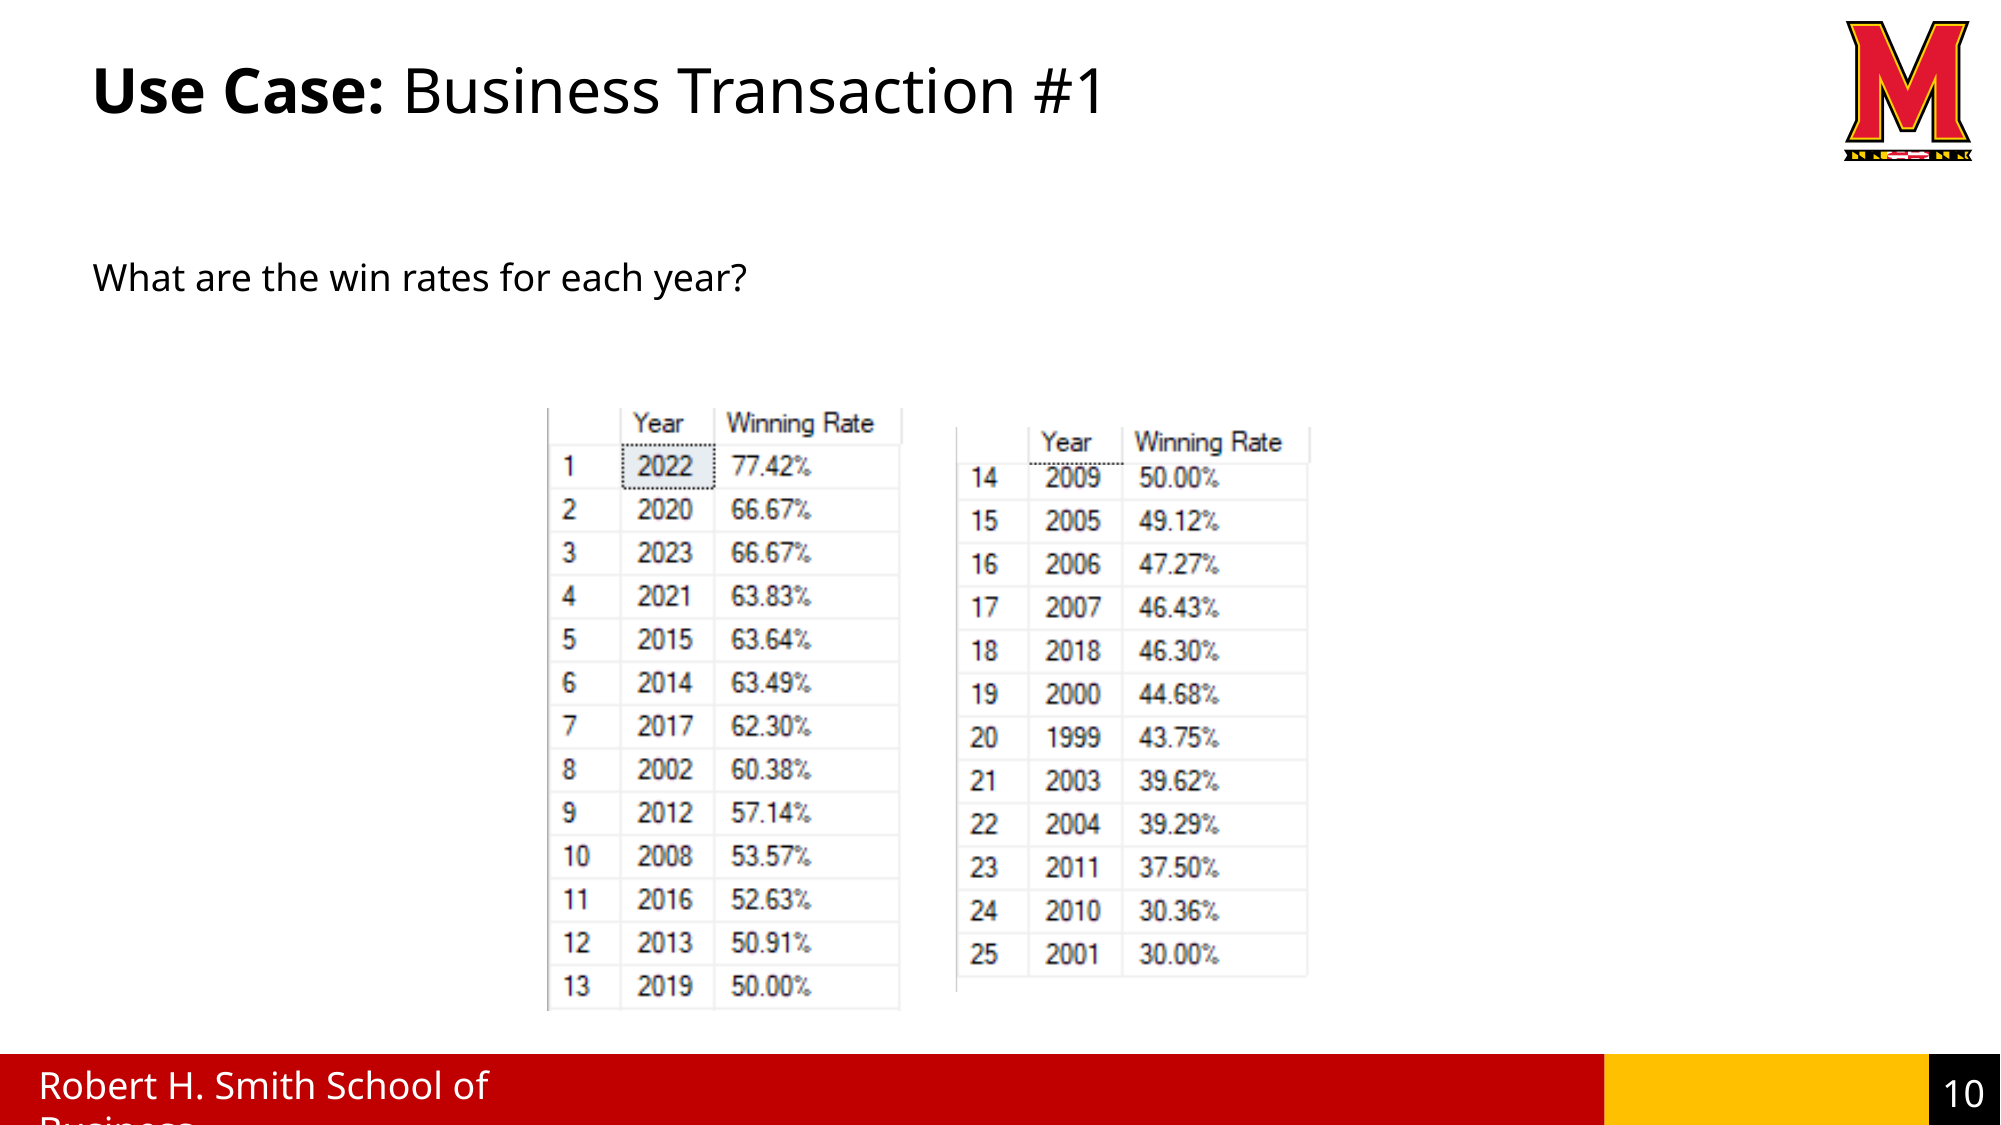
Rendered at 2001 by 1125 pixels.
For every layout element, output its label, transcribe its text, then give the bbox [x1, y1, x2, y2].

picture [1843, 20, 1973, 162]
picture [546, 407, 908, 1011]
text_box Use Case: Business Transaction #1 [76, 44, 1617, 135]
text_box What are the win rates for each year? [77, 231, 1923, 727]
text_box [955, 427, 1317, 992]
slide_number ‹#› [1550, 1065, 2000, 1125]
